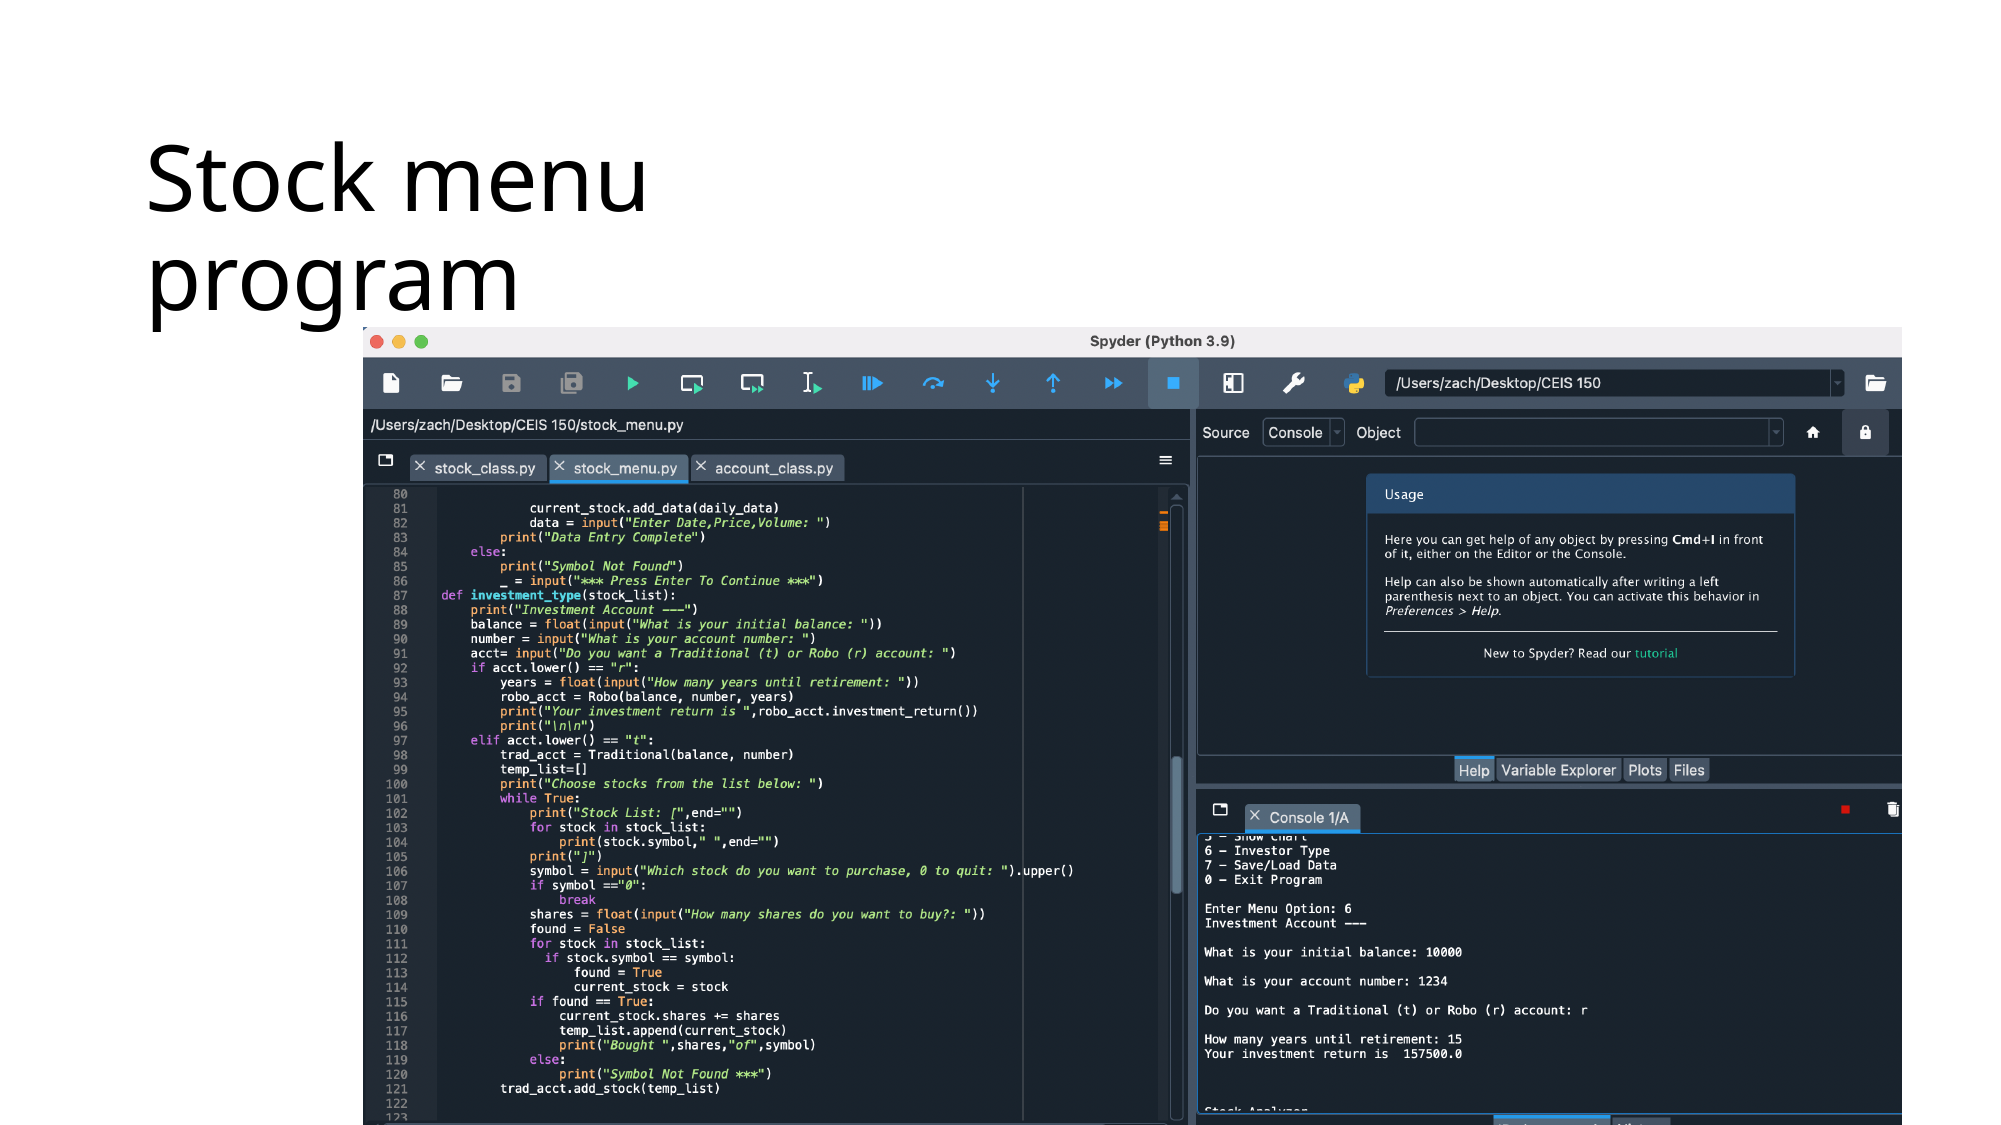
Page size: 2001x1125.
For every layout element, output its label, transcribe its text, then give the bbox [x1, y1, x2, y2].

picture [363, 327, 1902, 1125]
title Stock menu program [137, 74, 784, 338]
